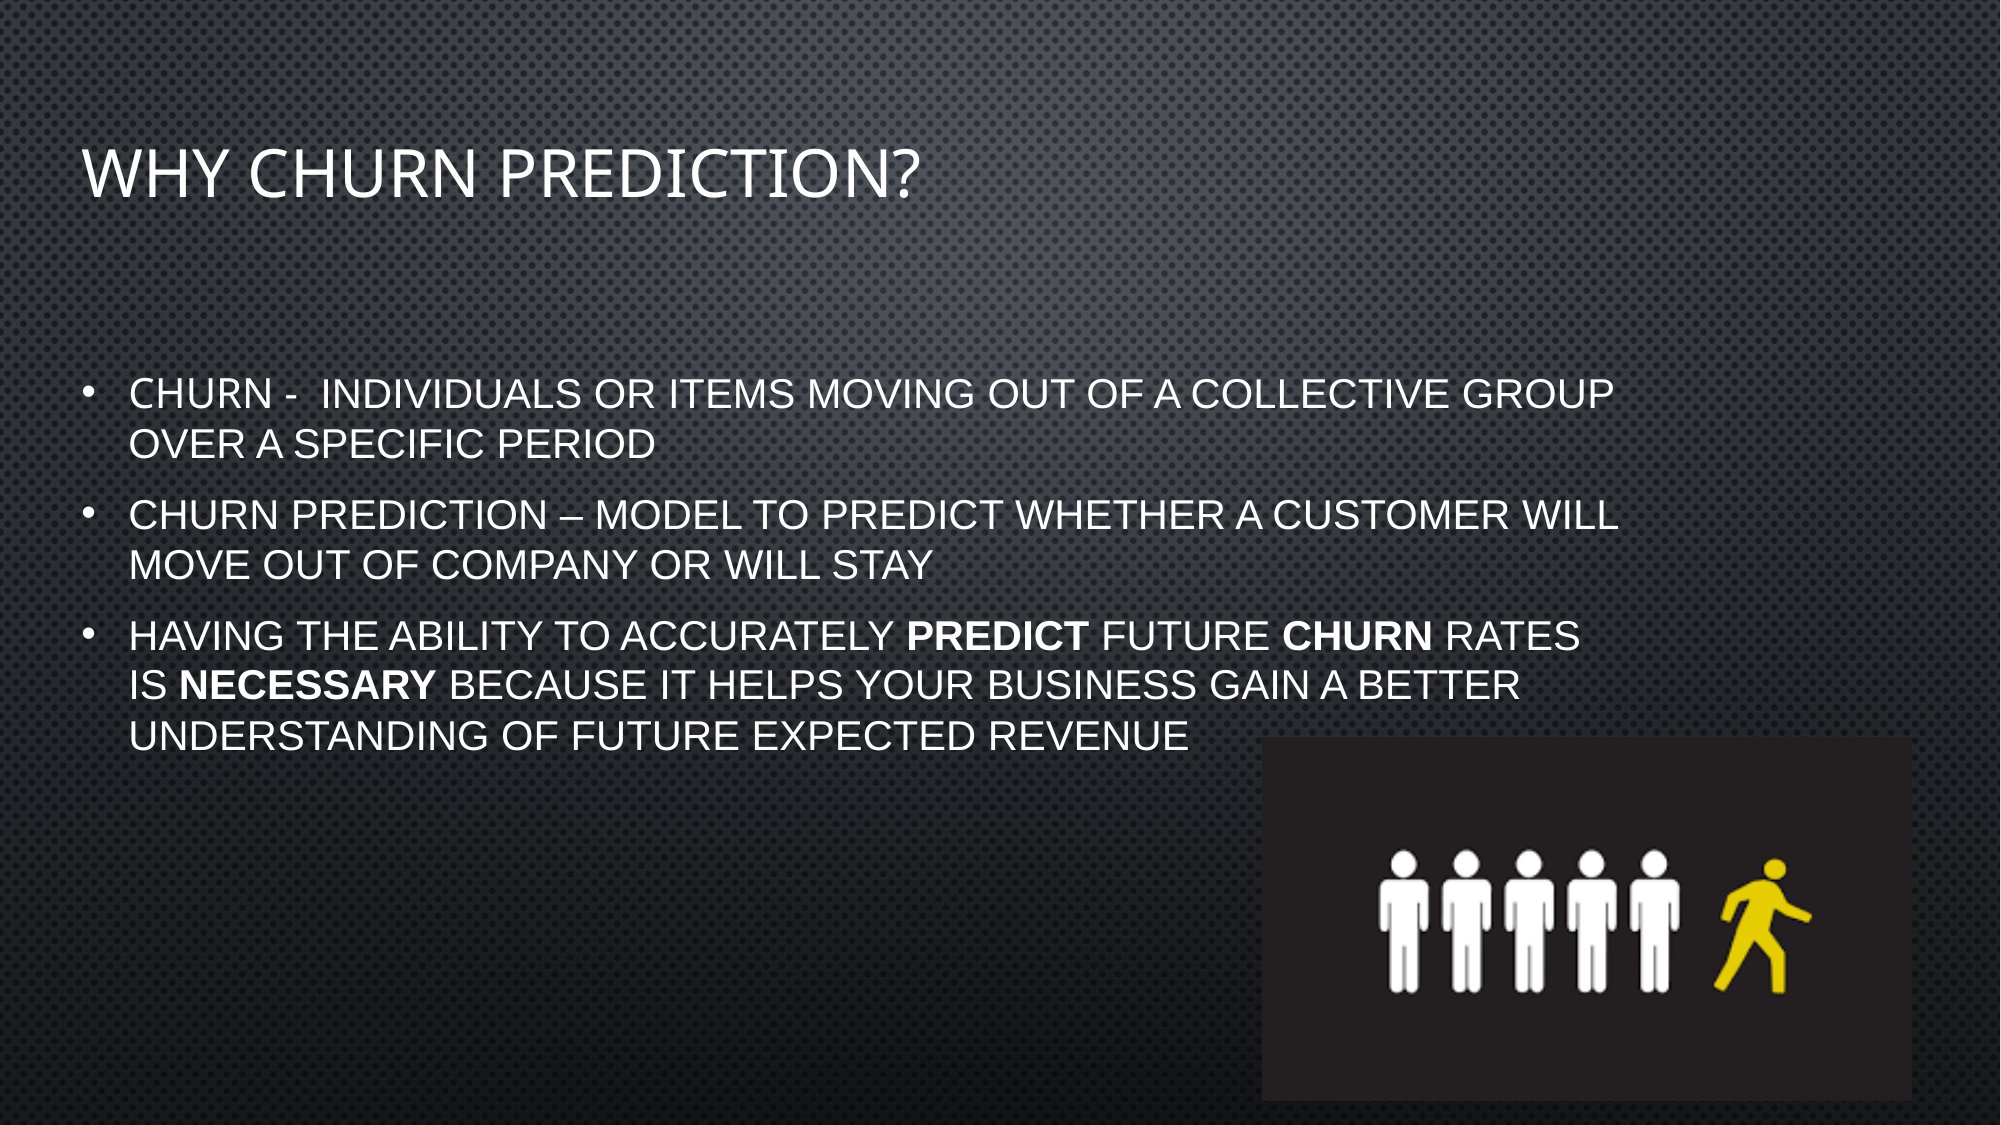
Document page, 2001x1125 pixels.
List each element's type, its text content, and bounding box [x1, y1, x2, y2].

picture [1261, 736, 1912, 1101]
title Why churn prediction? [66, 54, 1692, 306]
list Churn - individuals or items moving out of a collective group over a specific period Churn prediction – model to predict whether a customer will move out of company or will stay Having the ability to accurately predict future churn rates is necessary because it helps your business gain a better understanding of future expected revenue [66, 306, 1692, 819]
